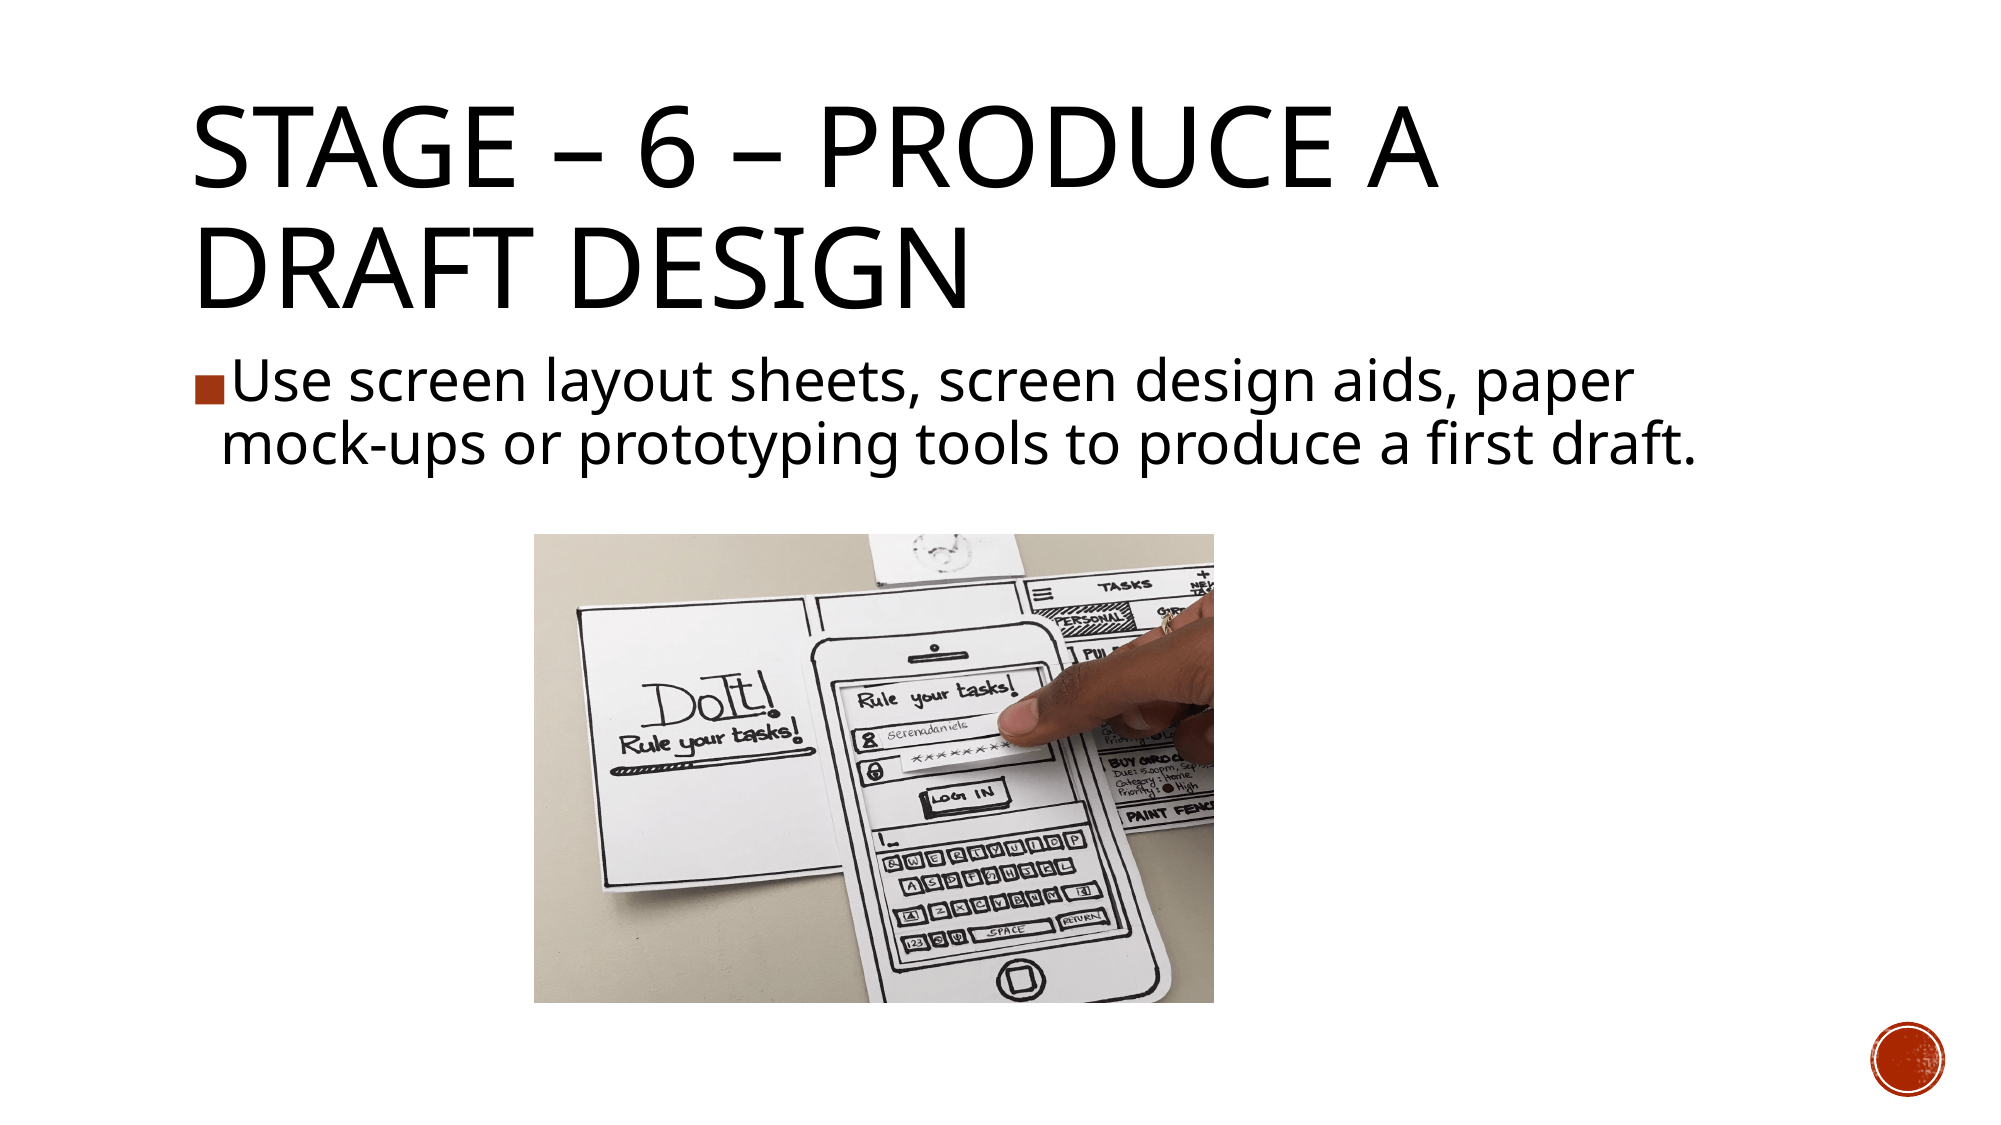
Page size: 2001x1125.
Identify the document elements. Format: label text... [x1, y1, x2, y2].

title STAGE – 6 – PRODUCE A DRAFT DESIGN [175, 79, 1826, 343]
list Use screen layout sheets, screen design aids, paper mock-ups or prototyping tools to produce a first draft. [175, 343, 1826, 535]
picture [534, 533, 1214, 1003]
picture [1870, 1021, 1946, 1097]
